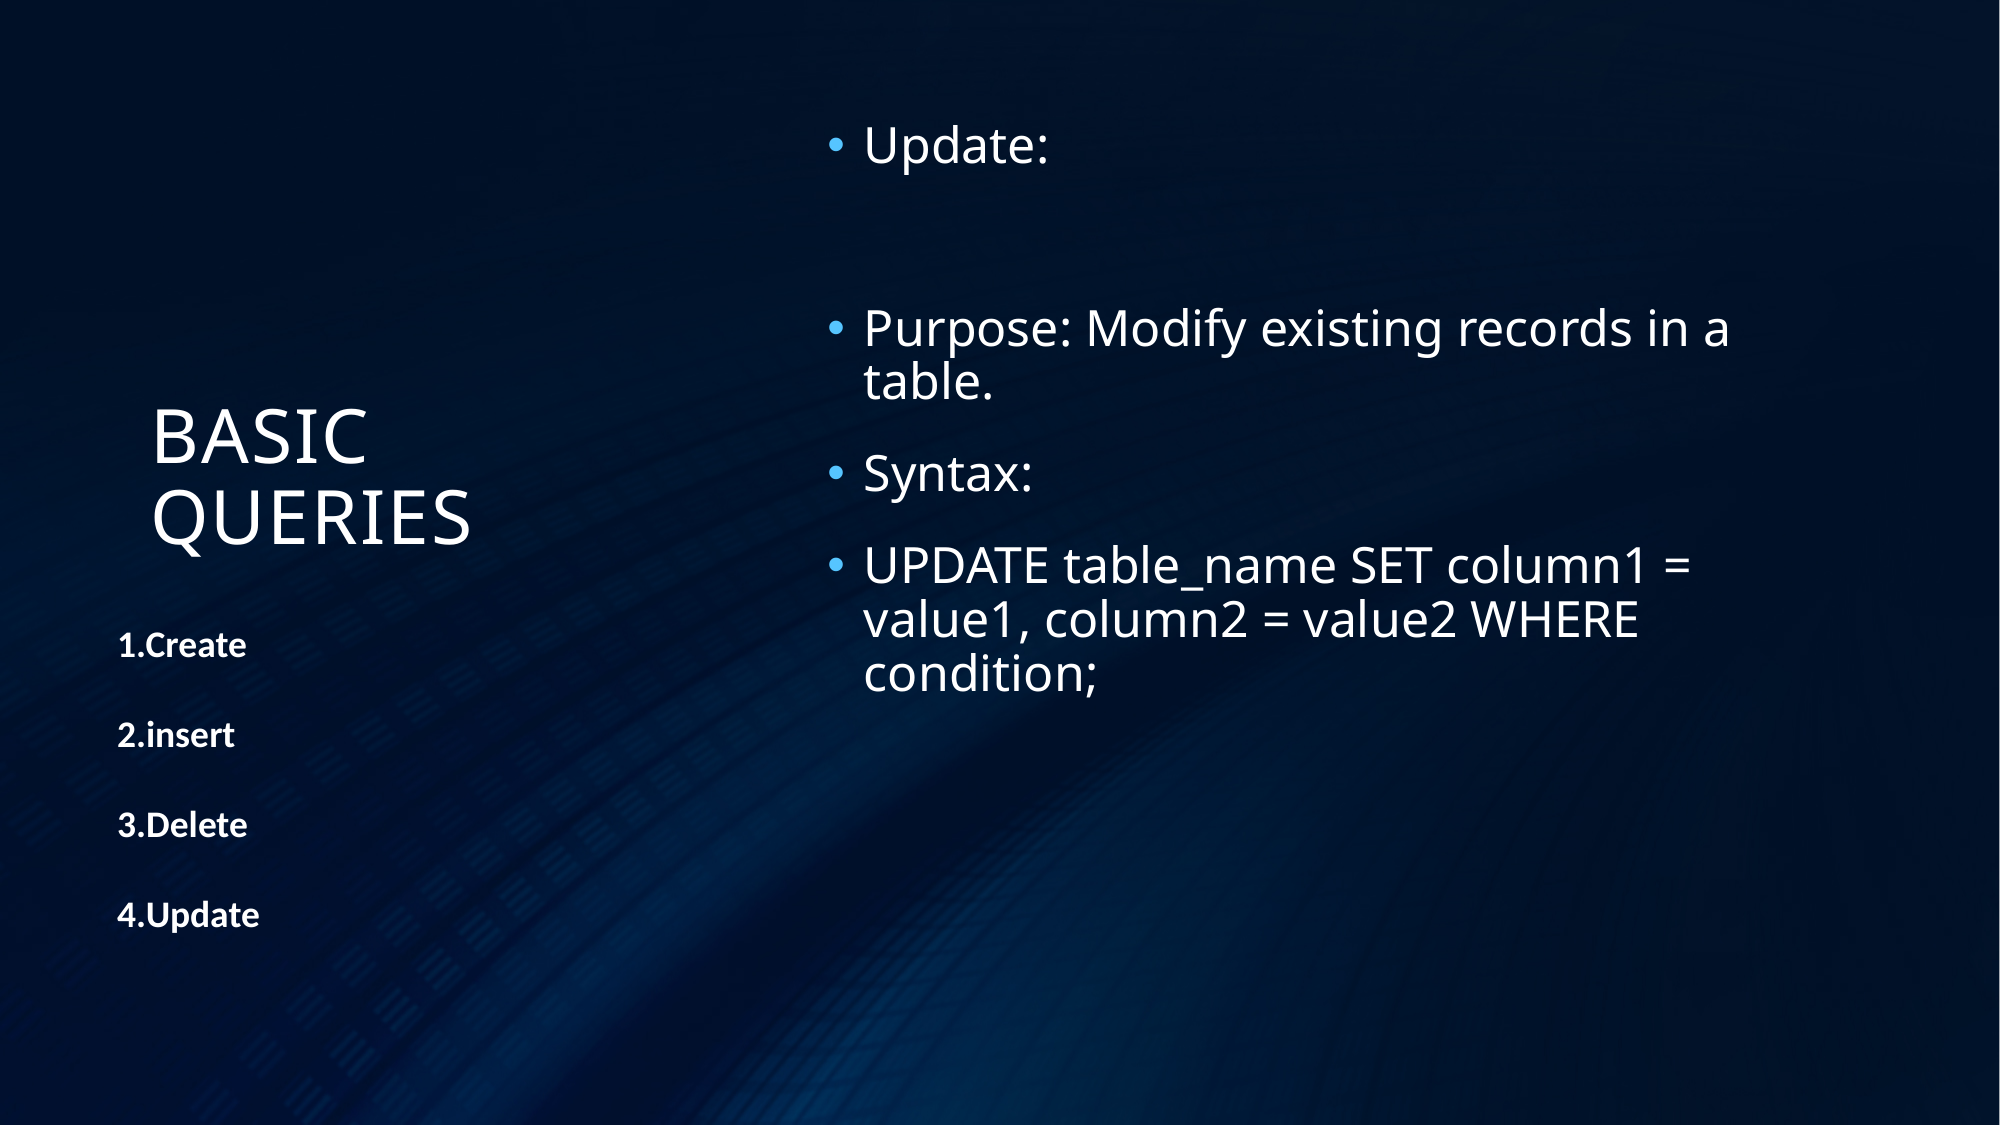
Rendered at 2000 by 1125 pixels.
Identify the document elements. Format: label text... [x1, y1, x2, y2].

list 1.Create 2.insert 3.Delete 4.Update [101, 609, 763, 988]
list Update: Purpose: Modify existing records in a table. Syntax: UPDATE table_name SET column1 = value1, column2 = value2 WHERE condition; [812, 112, 1863, 988]
title BASIC QUERIES [135, 415, 726, 568]
picture [0, 0, 2000, 1125]
